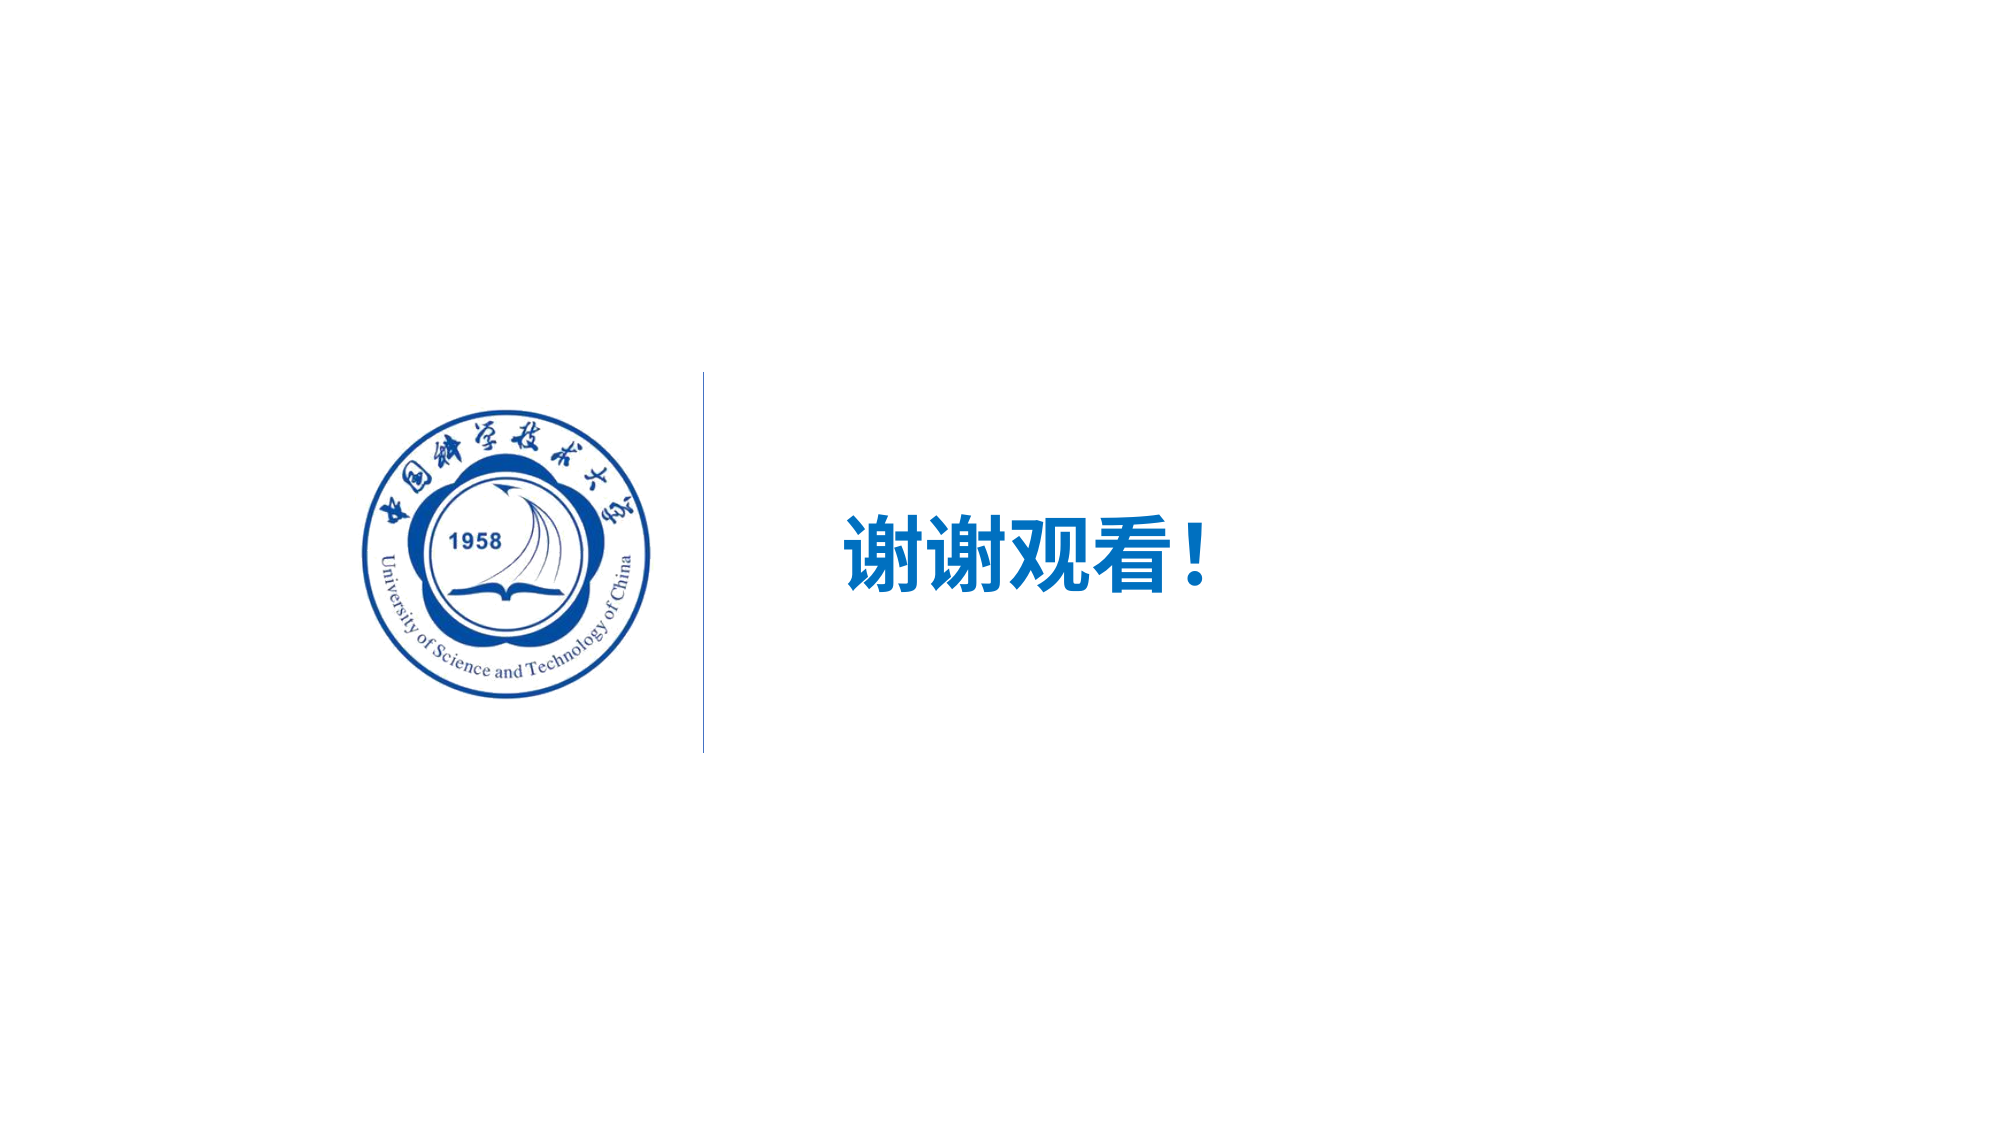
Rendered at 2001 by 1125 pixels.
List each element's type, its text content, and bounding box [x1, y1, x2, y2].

text_box 谢谢观看！ [830, 496, 1818, 708]
picture [355, 405, 663, 711]
